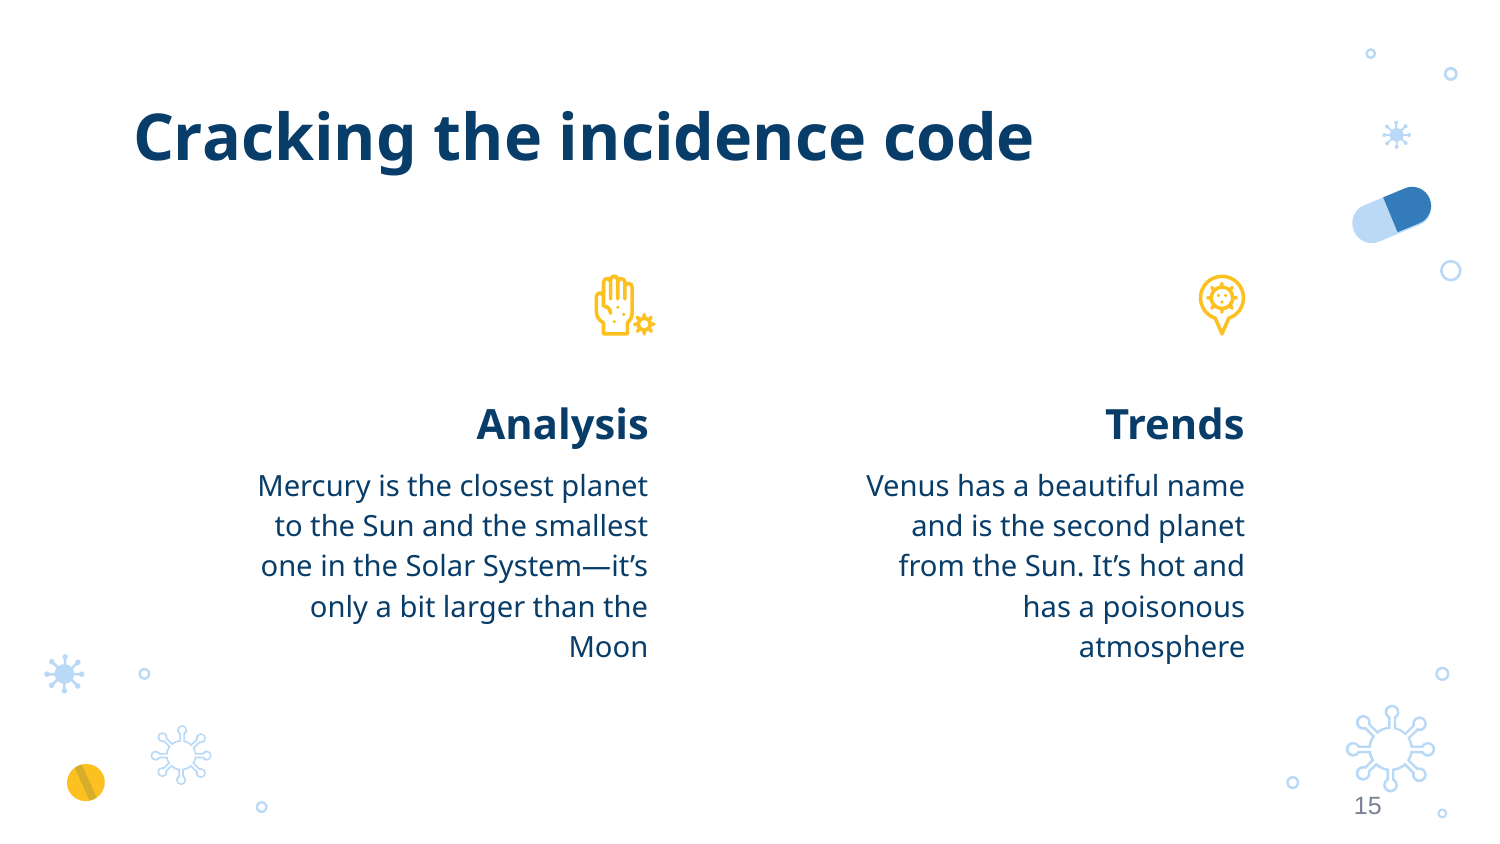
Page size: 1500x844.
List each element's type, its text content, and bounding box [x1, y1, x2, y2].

title Trends [837, 385, 1260, 463]
title Cracking the incidence code [118, 88, 1382, 182]
text_box [594, 274, 634, 336]
subtitle Venus has a beautiful name and is the second planet from the Sun. It’s hot and has a poisonous atmosphere [836, 447, 1261, 634]
text_box [138, 667, 151, 680]
subtitle Mercury is the closest planet to the Sun and the smallest one in the Solar System—it’s only a bit larger than the Moon [239, 463, 664, 634]
title Analysis [239, 385, 664, 463]
text_box [1198, 274, 1246, 336]
slide_number 15 [1059, 782, 1397, 828]
text_box [632, 312, 656, 336]
